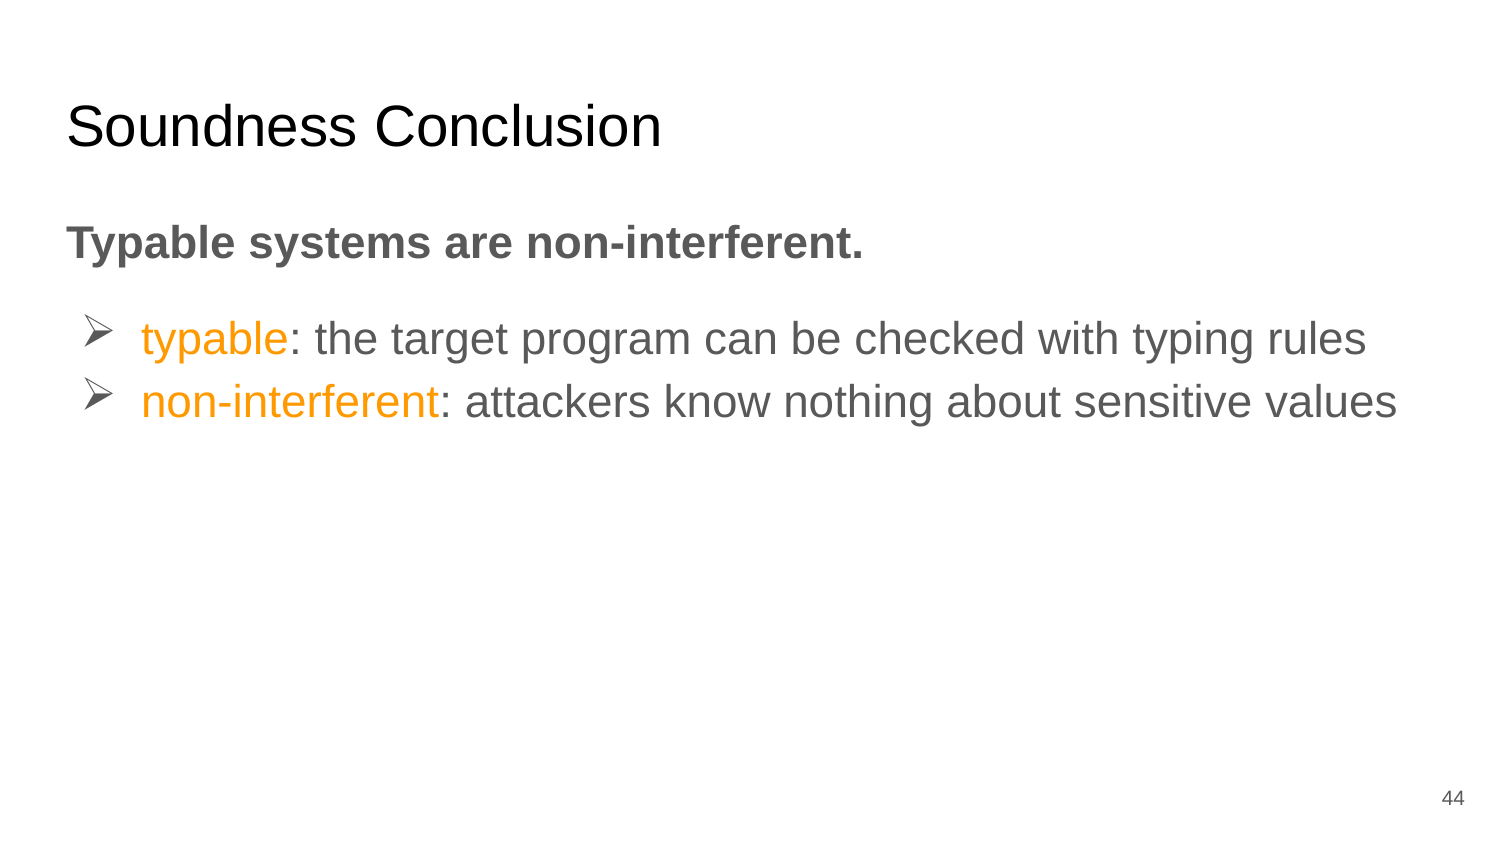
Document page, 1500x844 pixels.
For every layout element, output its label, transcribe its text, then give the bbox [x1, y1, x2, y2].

list Typable systems are non-interferent. typable: the target program can be checked with typing rules non-interferent: attackers know nothing about sensitive values [51, 189, 1449, 750]
title Soundness Conclusion [51, 72, 1449, 167]
slide_number 44 [1389, 764, 1480, 830]
